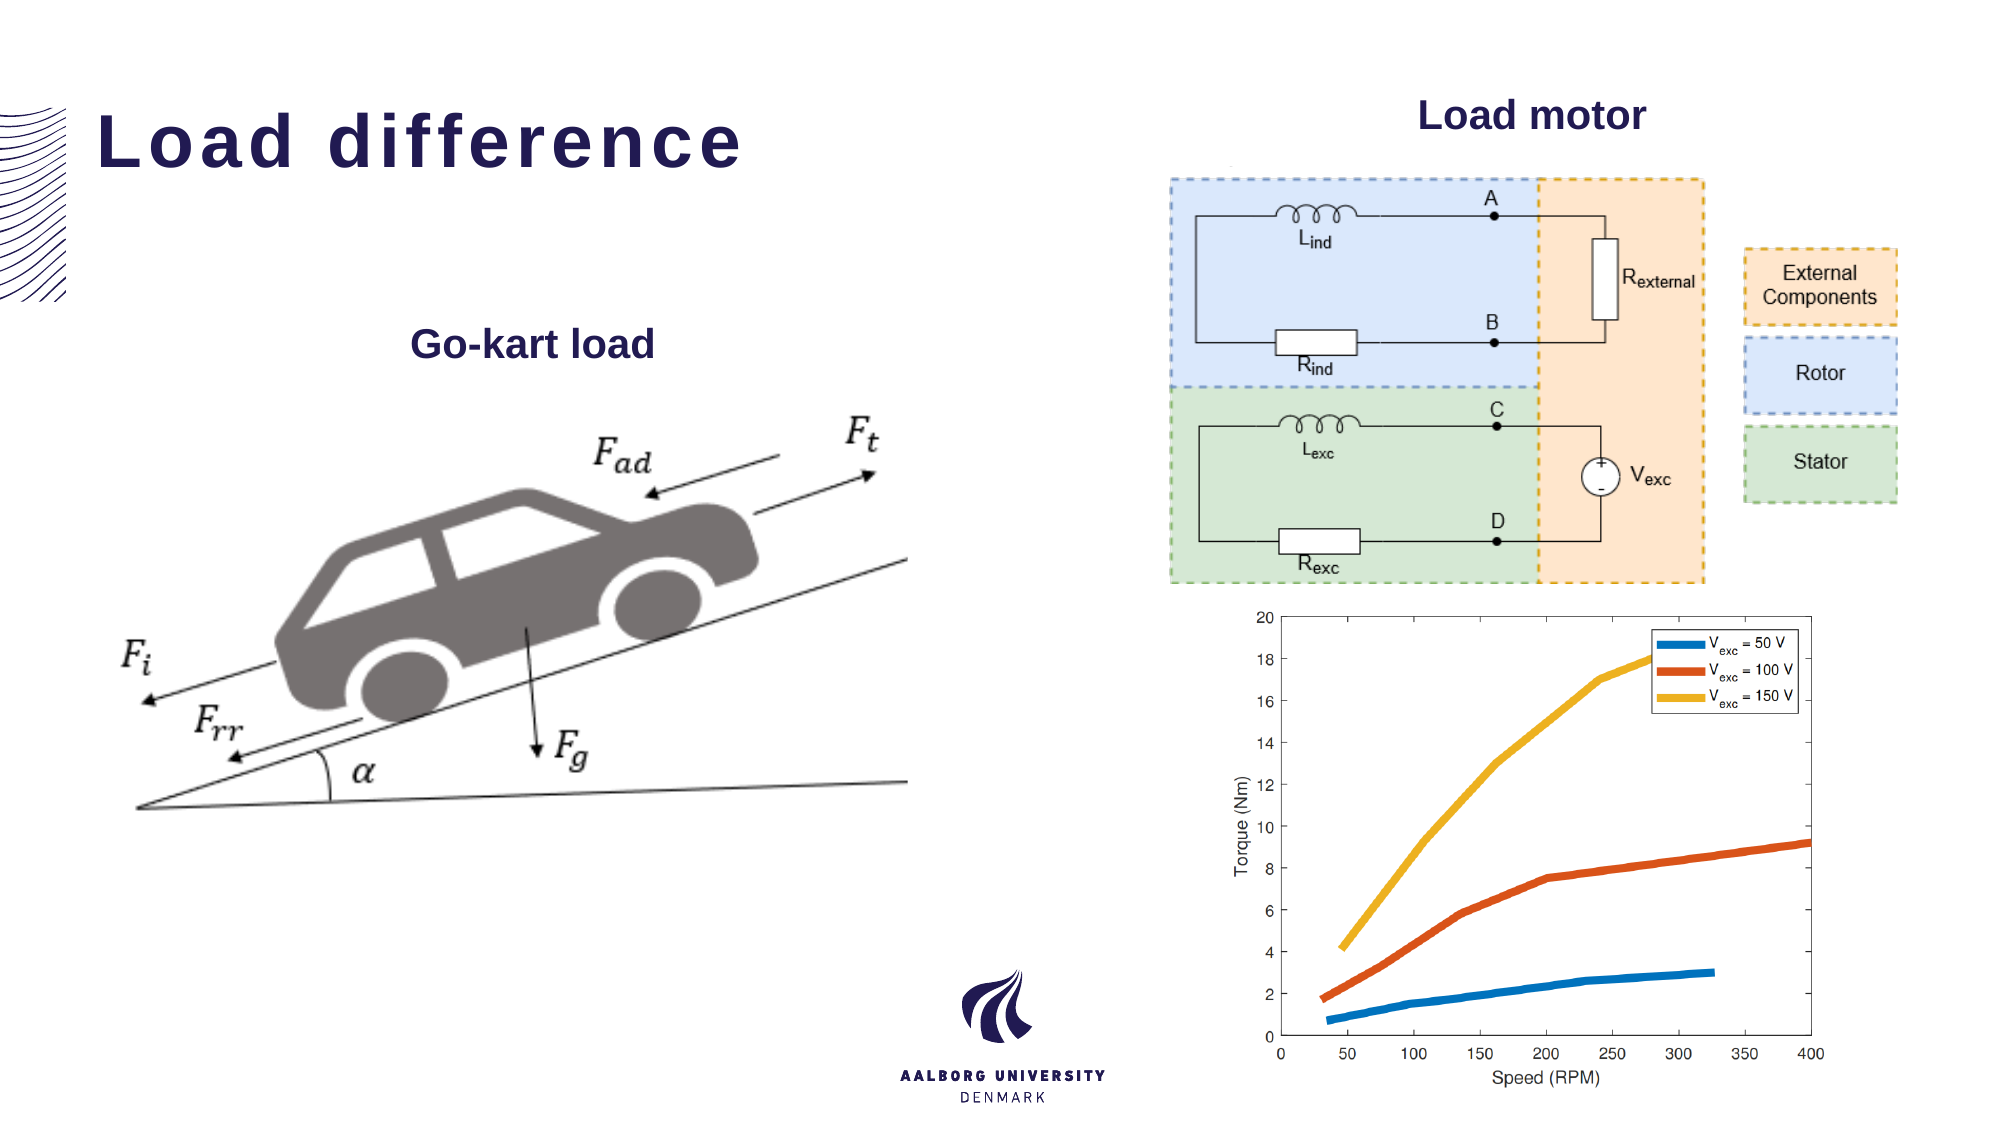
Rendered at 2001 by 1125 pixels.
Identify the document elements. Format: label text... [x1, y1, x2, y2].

picture [119, 396, 908, 823]
picture [1167, 166, 1898, 584]
text_box Load motor [1403, 81, 1663, 146]
text_box Go-kart load [395, 309, 671, 375]
picture [1232, 606, 1833, 1089]
title Load difference [96, 60, 1333, 303]
